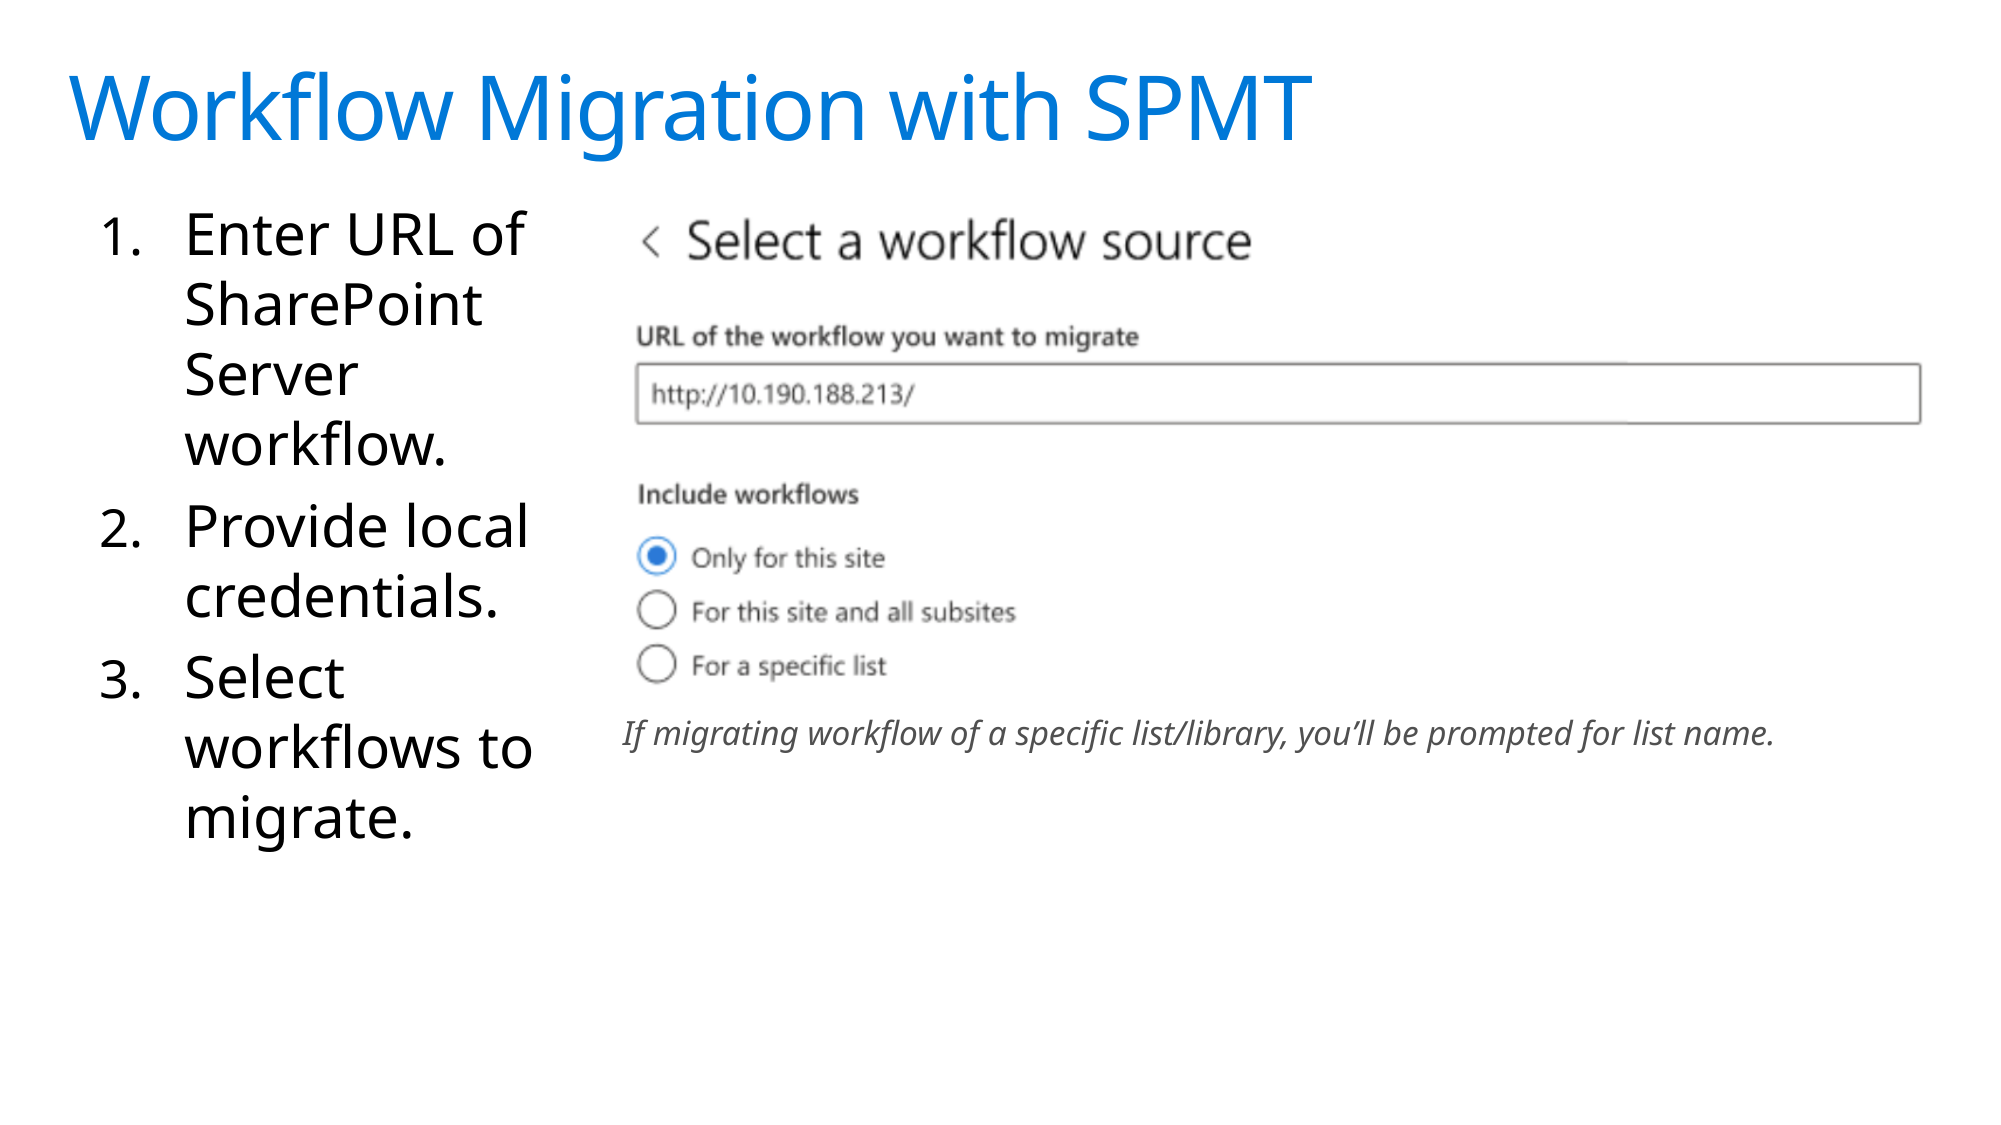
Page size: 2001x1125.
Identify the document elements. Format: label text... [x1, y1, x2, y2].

text_box If migrating workflow of a specific list/library, you’ll be prompted for list name. [592, 698, 1808, 771]
title Workflow Migration with SPMT [44, 47, 1957, 196]
picture [613, 194, 1934, 704]
list Enter URL of SharePoint Server workflow. Provide local credentials. Select workflows to migrate. [76, 182, 594, 453]
